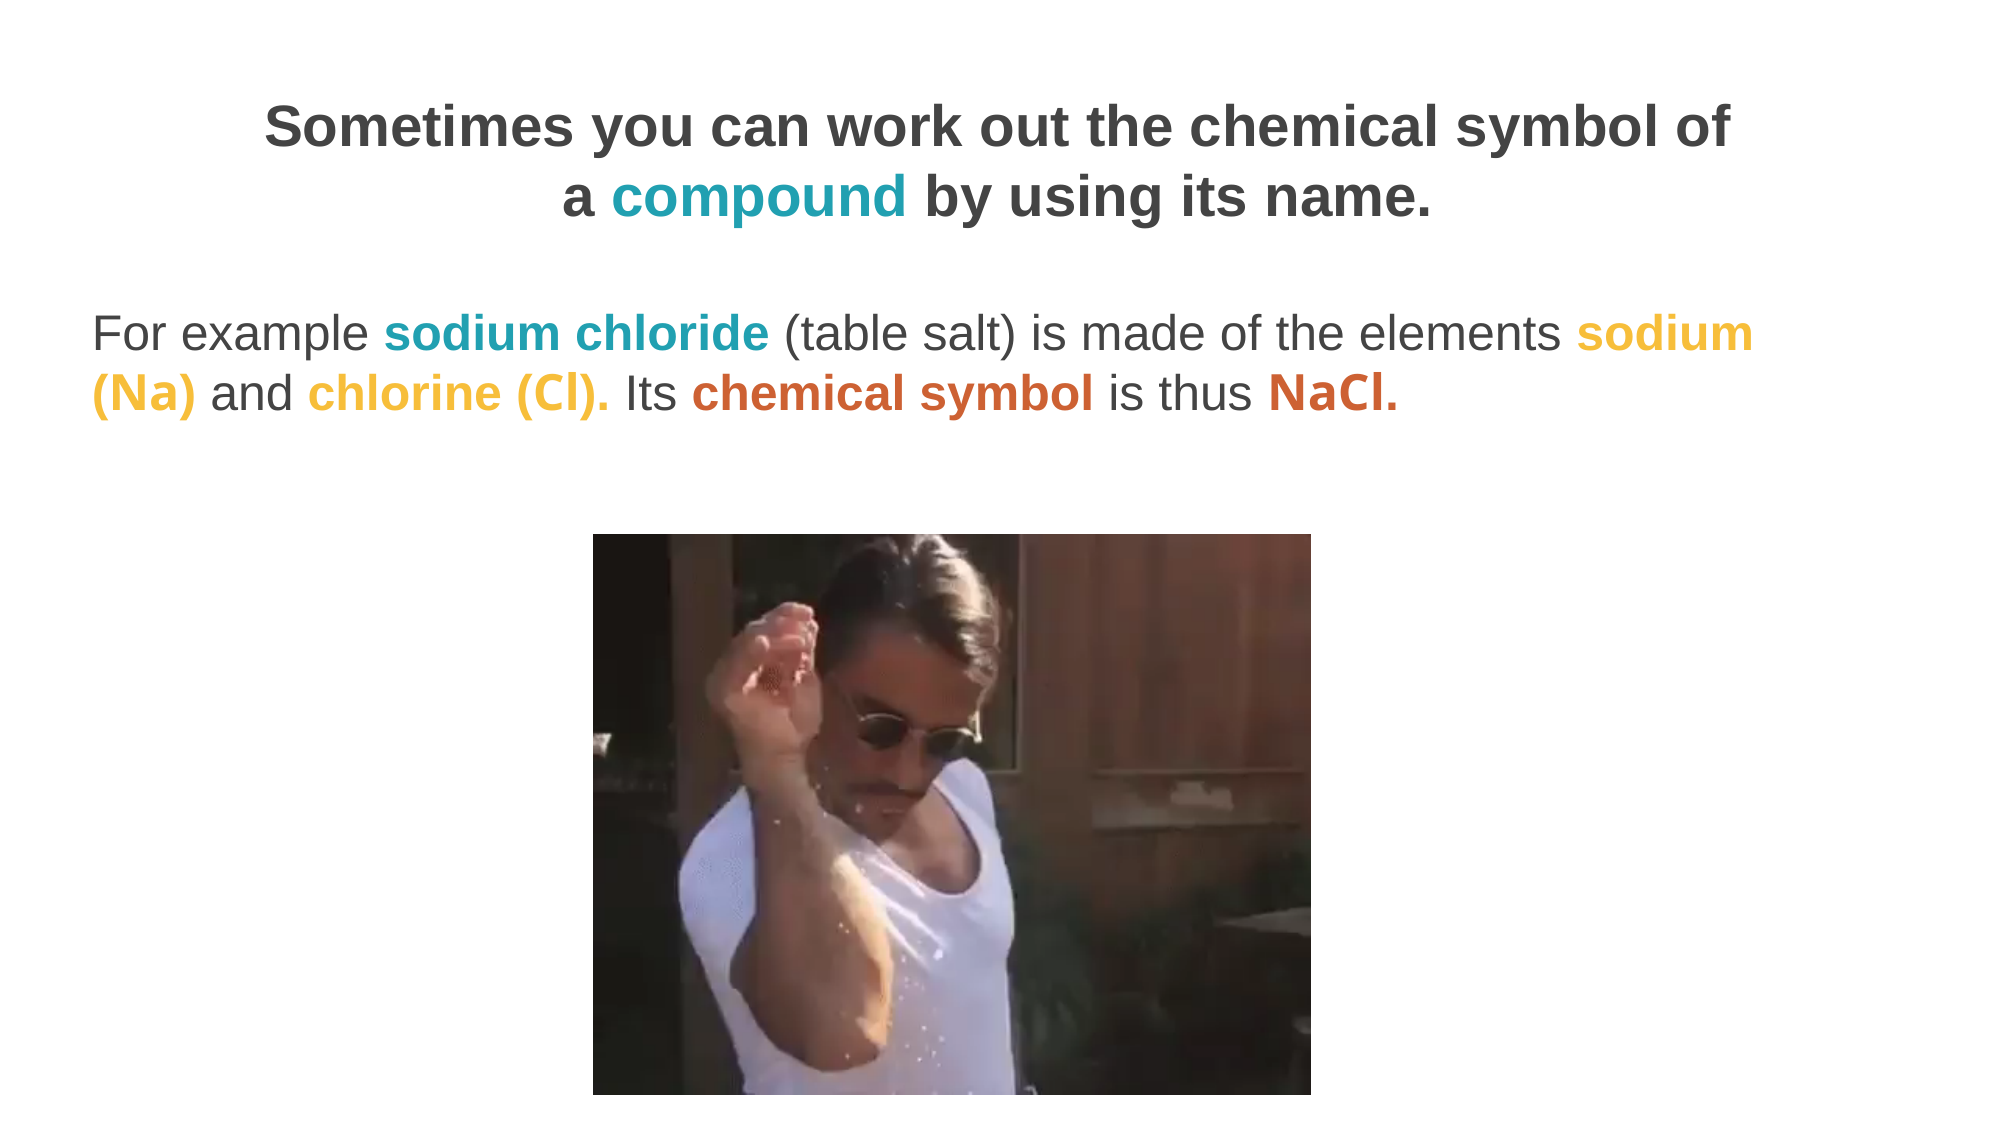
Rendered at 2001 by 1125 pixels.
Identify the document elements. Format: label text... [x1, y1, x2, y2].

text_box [592, 533, 1312, 1096]
text_box Sometimes you can work out the chemical symbol of a compound by using its name. [41, 80, 1955, 235]
text_box For example sodium chloride (table salt) is made of the elements sodium (Na) and chlorine (Cl). Its chemical symbol is thus NaCl. [77, 292, 1955, 428]
